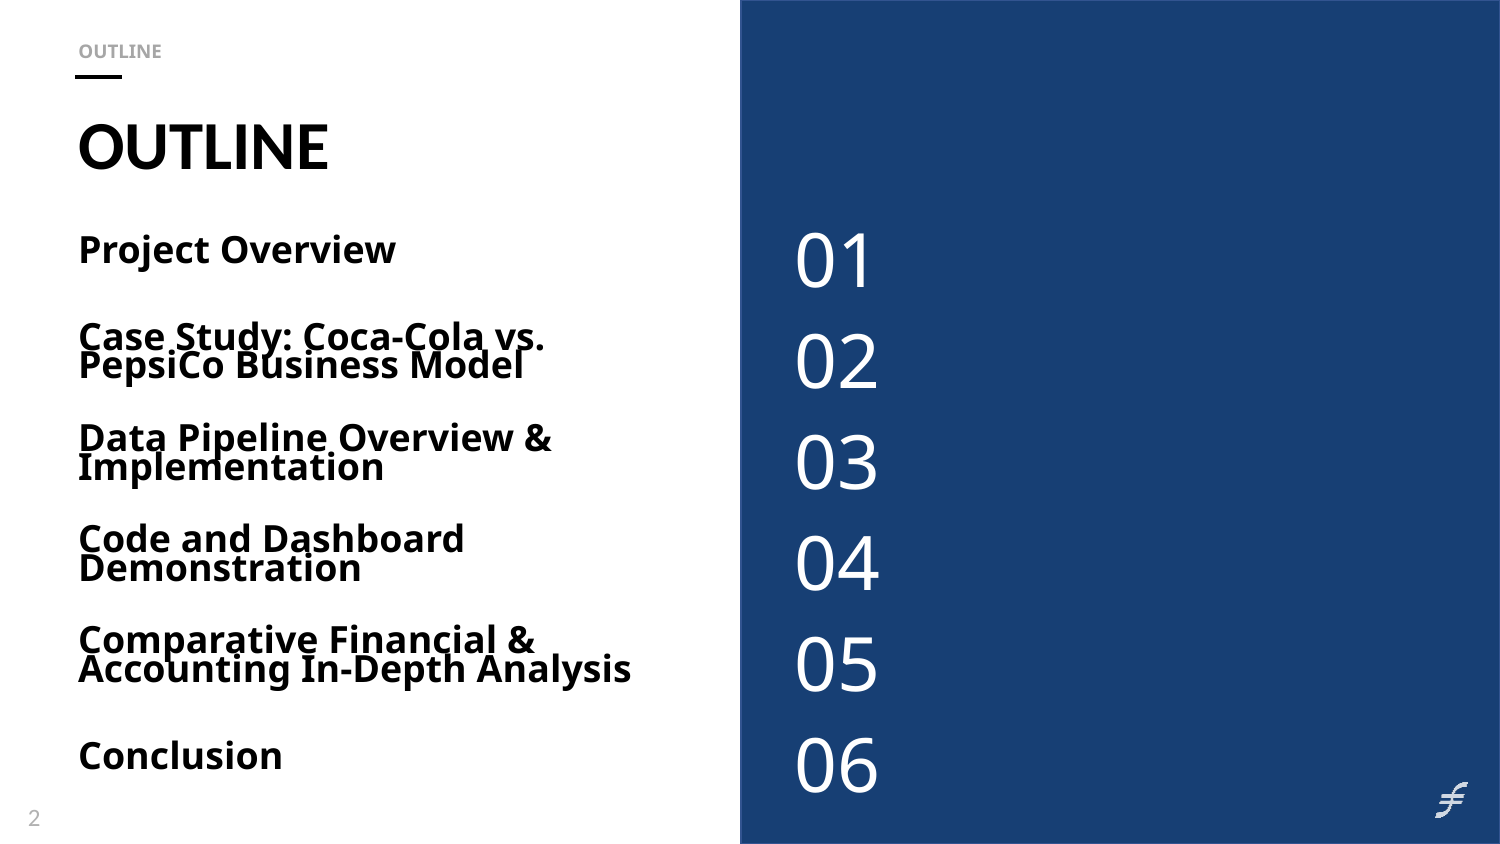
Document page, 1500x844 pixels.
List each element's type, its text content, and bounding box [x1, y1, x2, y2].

title Outline [63, 112, 682, 222]
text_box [63, 727, 908, 798]
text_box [63, 424, 908, 495]
slide_number 2 [12, 793, 351, 839]
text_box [63, 525, 908, 596]
list Outline [63, 27, 741, 63]
picture [1435, 782, 1468, 819]
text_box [63, 323, 908, 394]
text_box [63, 222, 908, 293]
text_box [63, 626, 908, 697]
